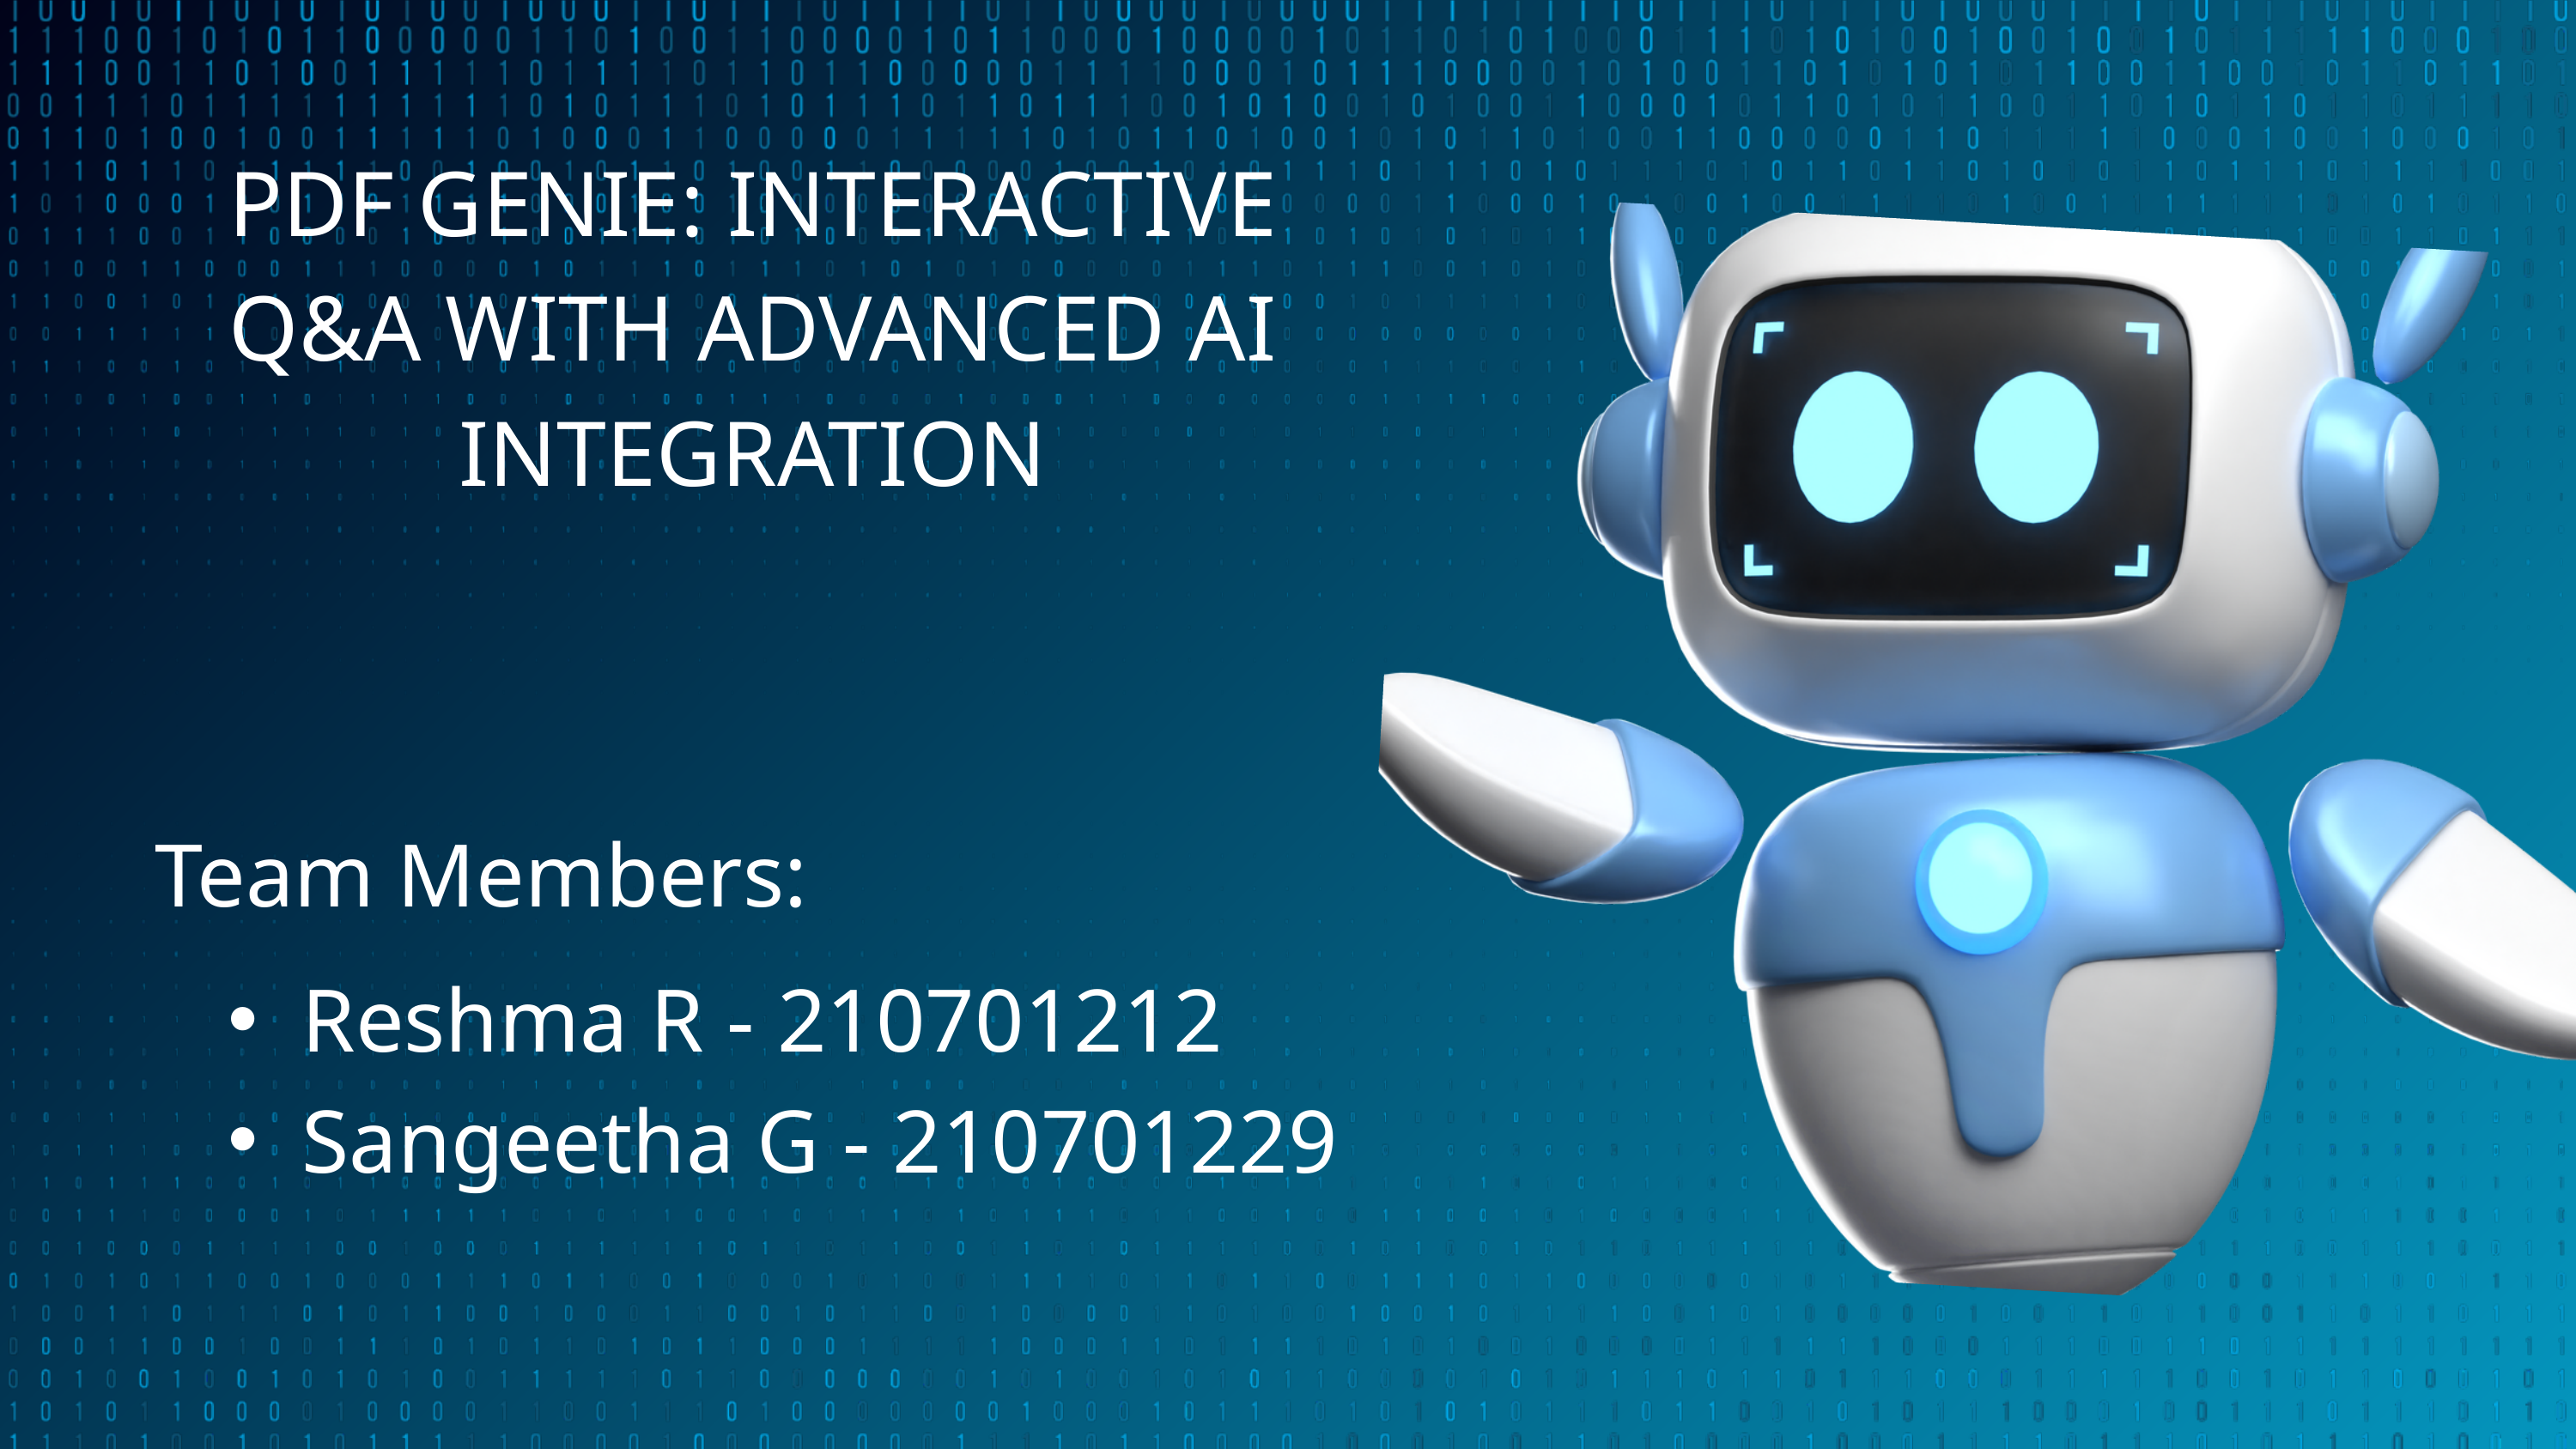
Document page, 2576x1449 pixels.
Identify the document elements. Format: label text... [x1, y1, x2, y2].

text_box Team Members: [155, 803, 1352, 925]
text_box [1351, 190, 2576, 1322]
text_box Reshma R - 210701212 Sangeetha G - 210701229 [155, 948, 1415, 1191]
text_box [0, 0, 2576, 1449]
text_box PDF GENIE: INTERACTIVE Q&A WITH ADVANCED AI INTEGRATION [155, 129, 1352, 505]
